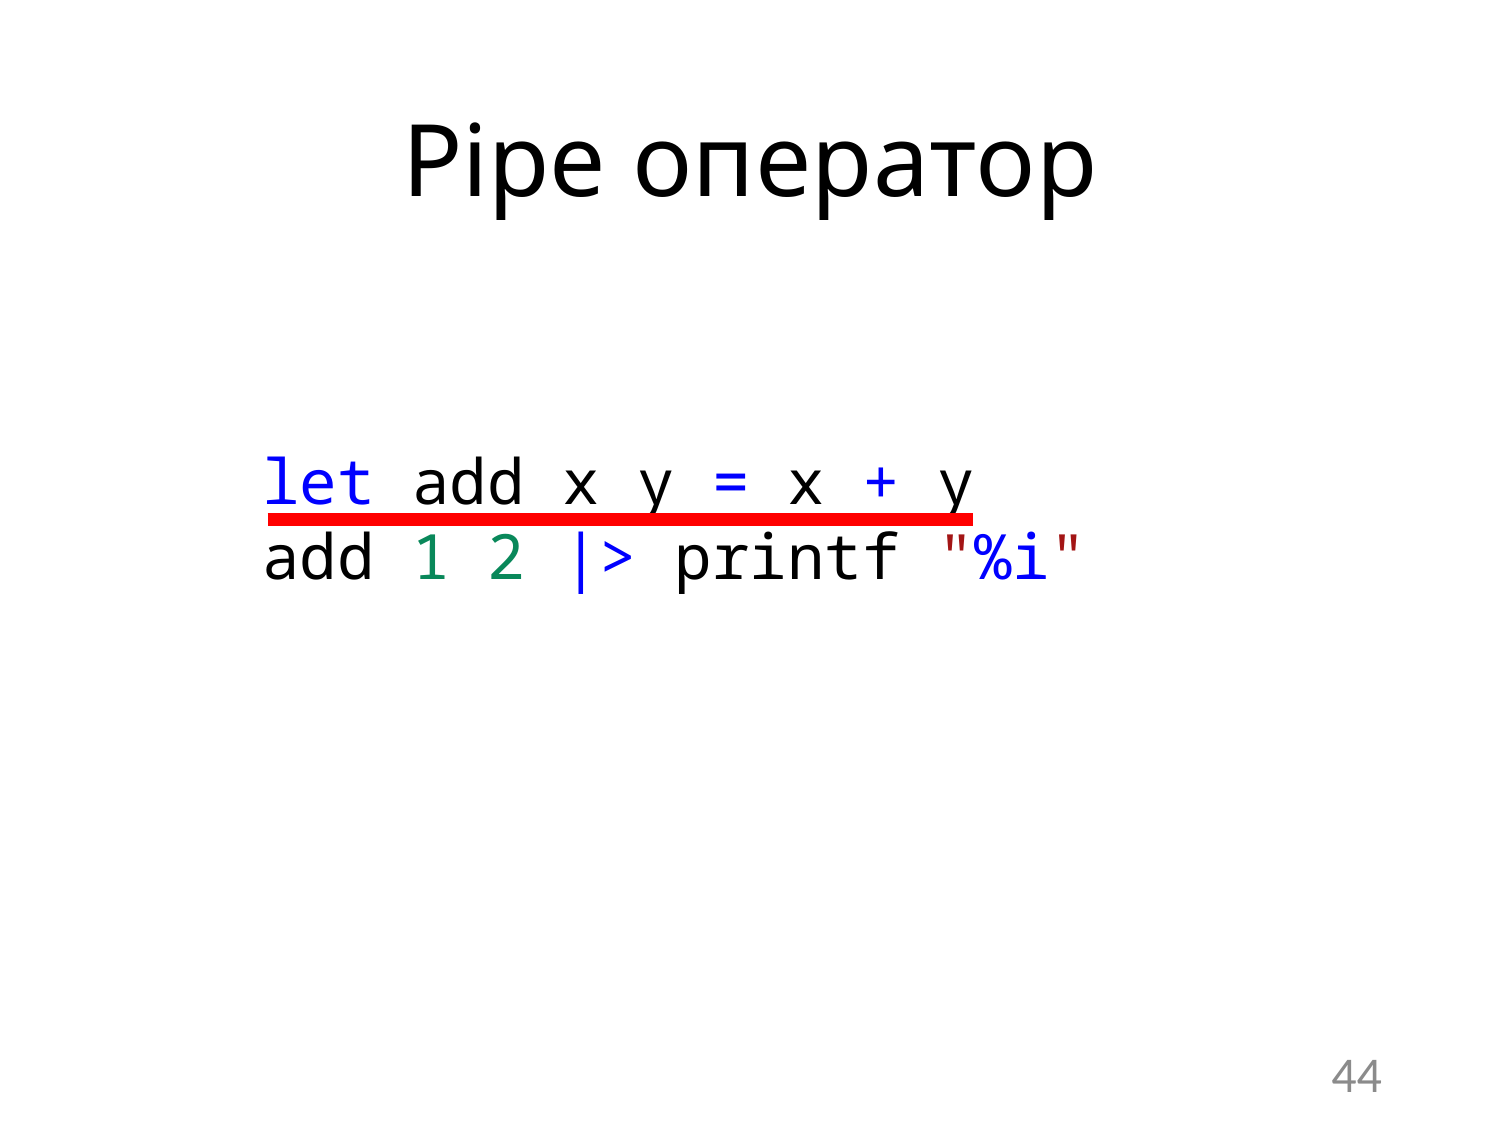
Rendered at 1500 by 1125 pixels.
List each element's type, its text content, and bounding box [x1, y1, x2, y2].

slide_number 44 [1059, 1042, 1397, 1103]
text_box let add x y = x + y add 1 2 |> printf "%i" [247, 435, 1253, 600]
text_box Pipe оператор [387, 88, 1113, 224]
